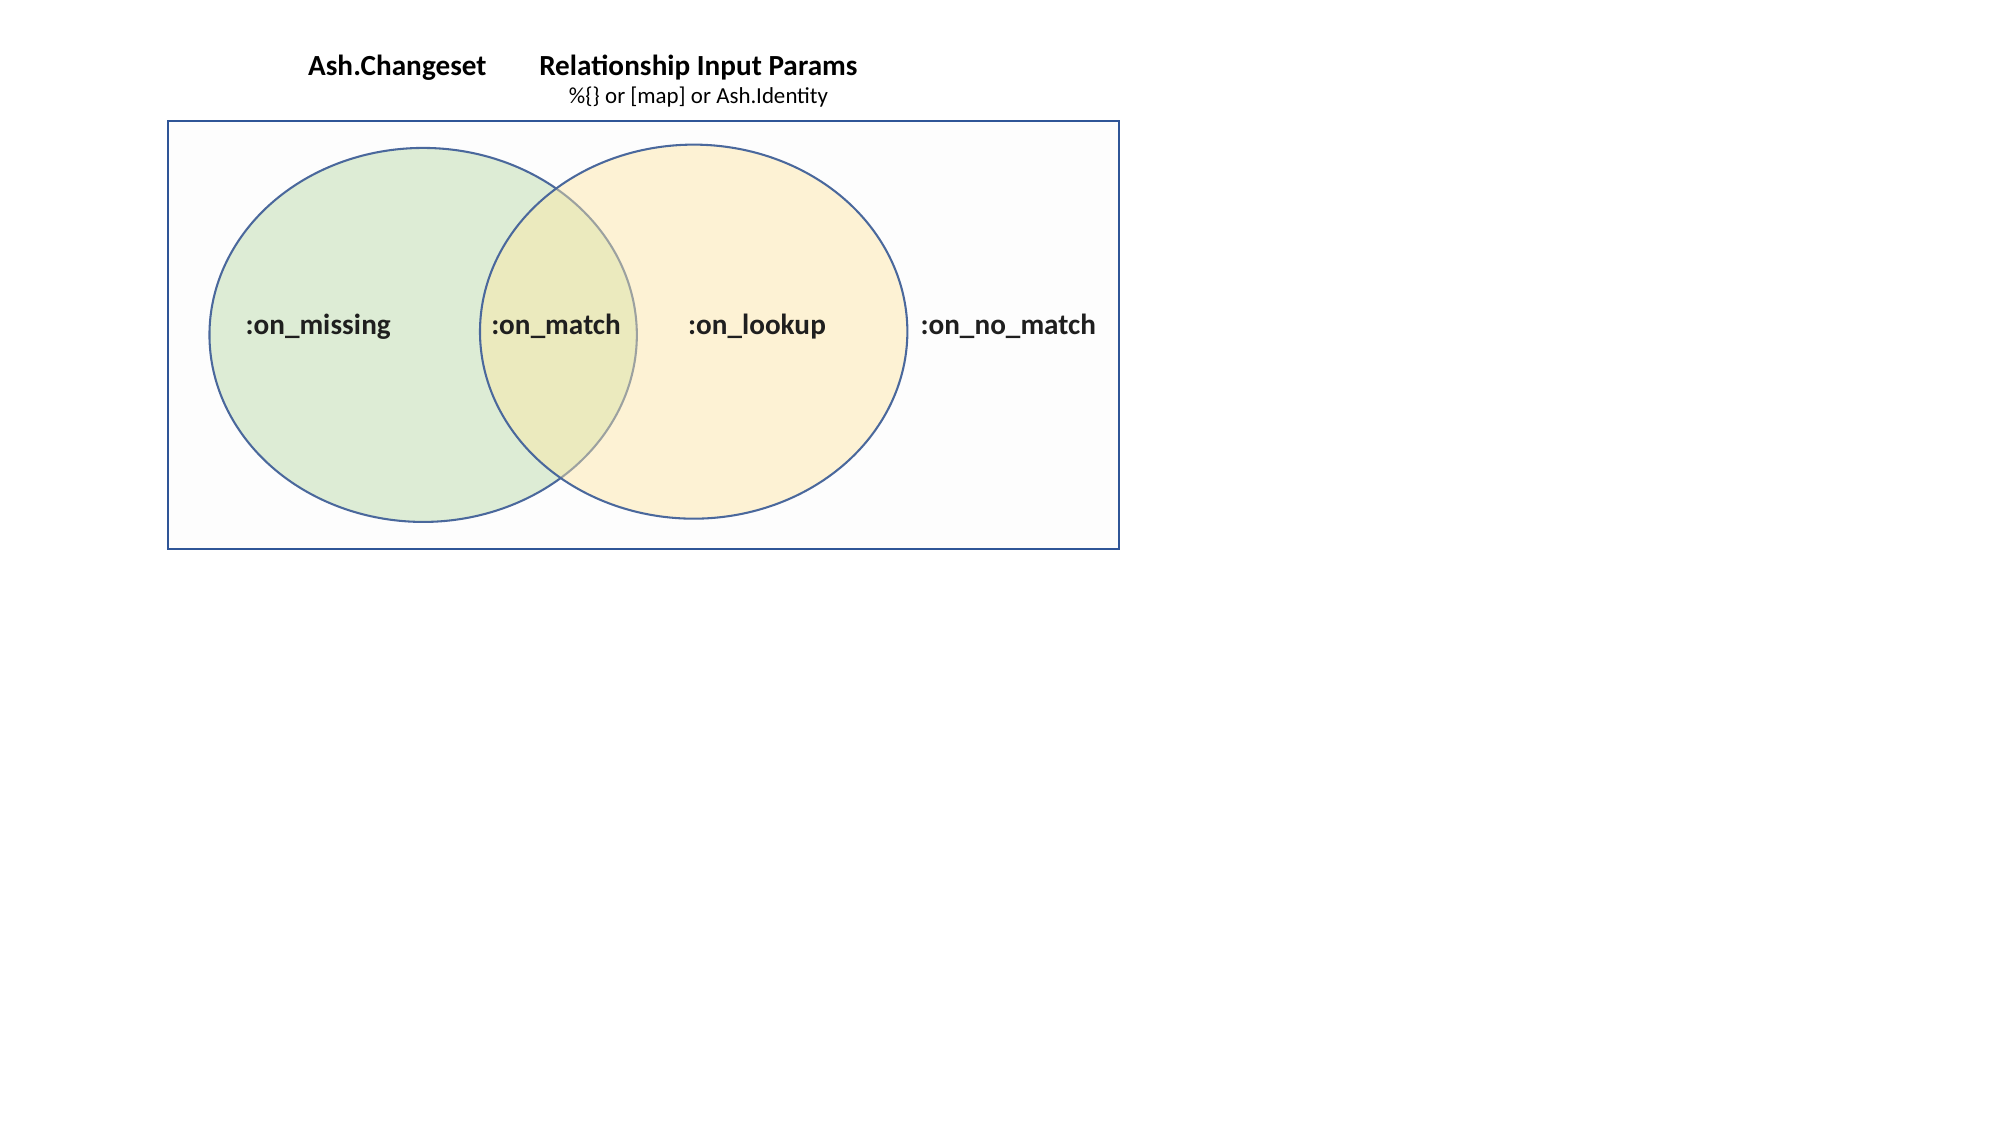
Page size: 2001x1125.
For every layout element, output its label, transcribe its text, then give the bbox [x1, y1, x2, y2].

text_box :on_no_match [1120, 298, 1129, 348]
text_box Ash.Changeset [259, 38, 509, 89]
text_box [167, 120, 1120, 550]
text_box Relationship Input Params %{} or [map] or Ash.Identity [509, 38, 889, 116]
